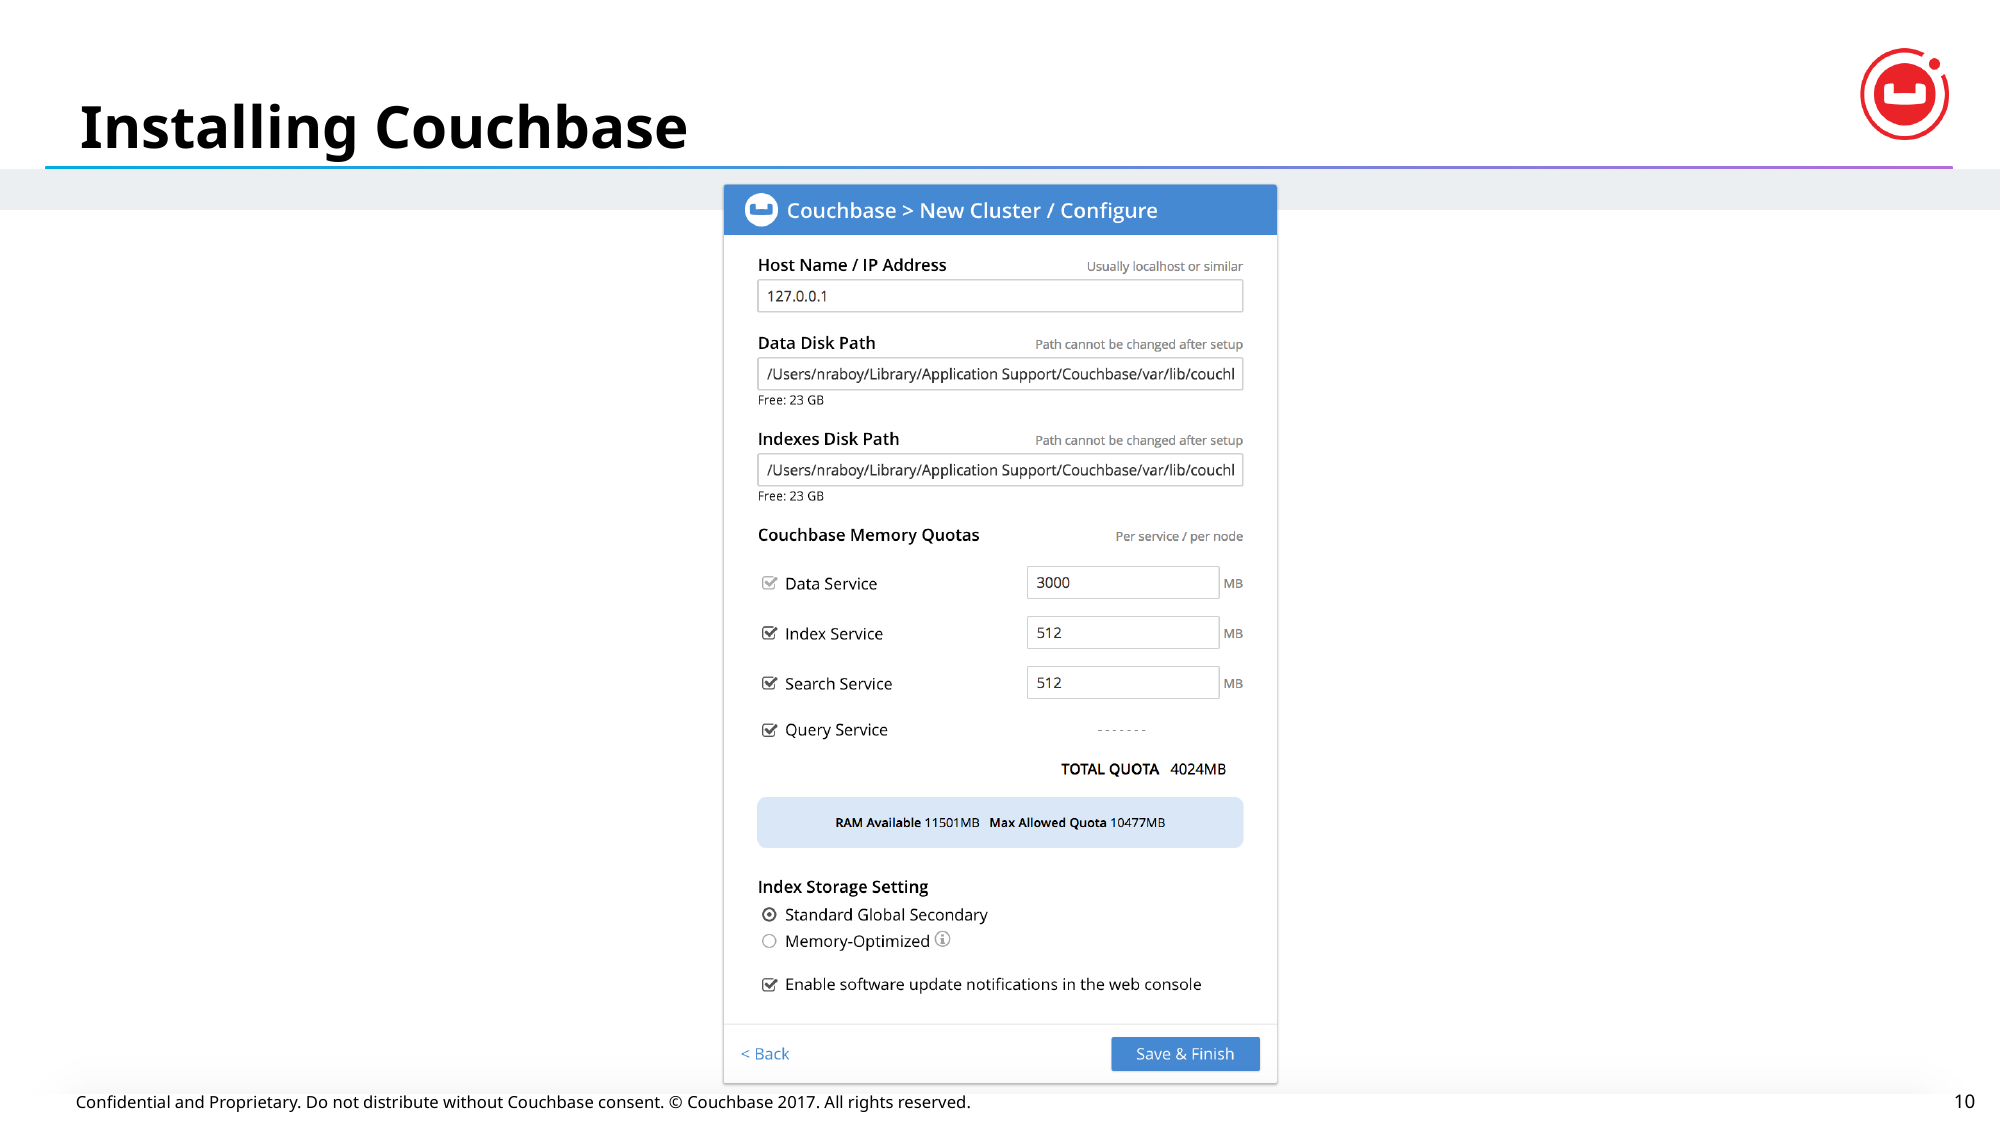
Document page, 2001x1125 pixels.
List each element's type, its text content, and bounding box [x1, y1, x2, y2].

picture [0, 169, 2000, 1094]
picture [1860, 48, 1958, 140]
title Installing Couchbase [65, 84, 1768, 169]
